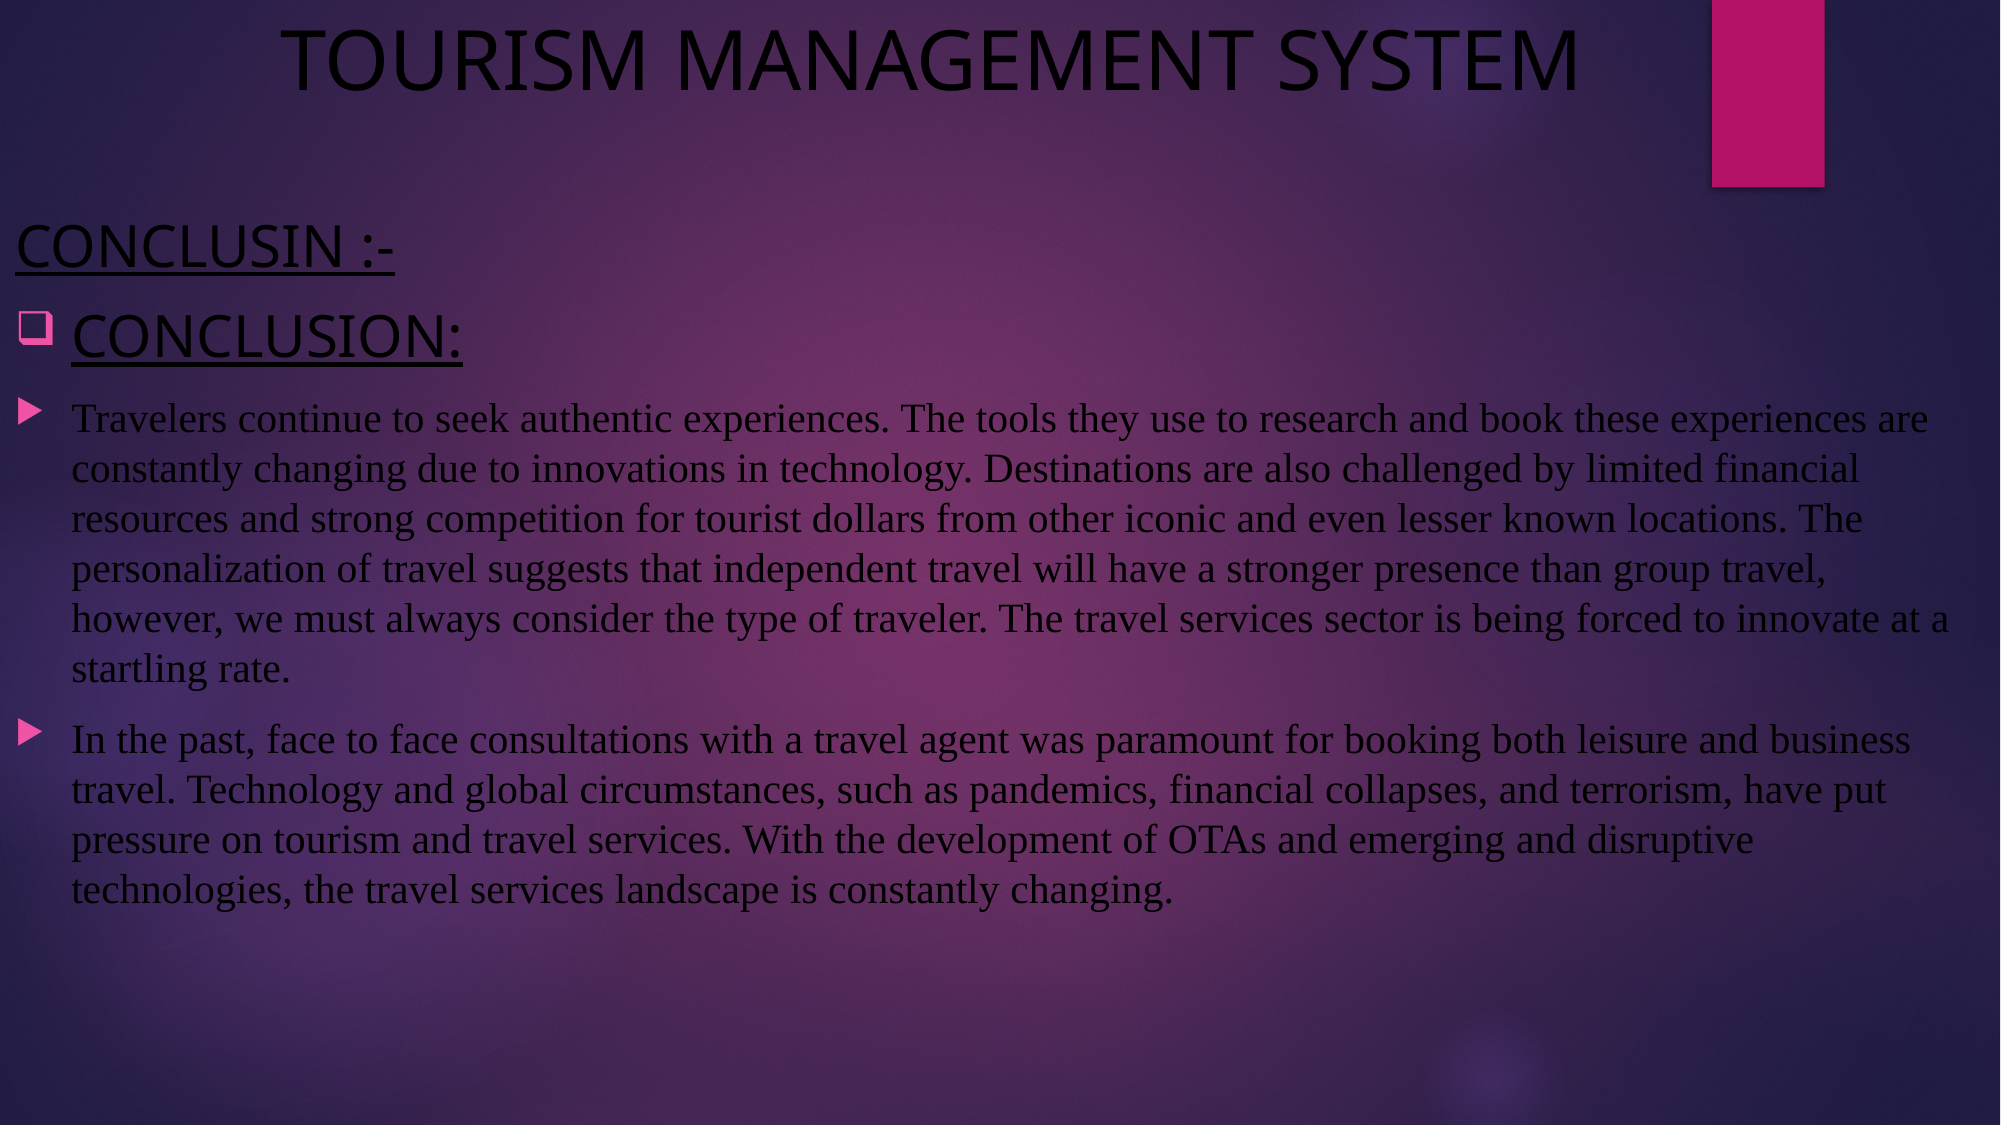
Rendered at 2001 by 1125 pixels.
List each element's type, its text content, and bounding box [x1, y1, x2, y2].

list CONCLUSIN :- CONCLUSION: Travelers continue to seek authentic experiences. The tools they use to research and book these experiences are constantly changing due to innovations in technology. Destinations are also challenged by limited financial resources and strong competition for tourist dollars from other iconic and even lesser known locations. The personalization of travel suggests that independent travel will have a stronger presence than group travel, however, we must always consider the type of traveler. The travel services sector is being forced to innovate at a startling rate. In the past, face to face consultations with a travel agent was paramount for booking both leisure and business travel. Technology and global circumstances, such as pandemics, financial collapses, and terrorism, have put pressure on tourism and travel services. With the development of OTAs and emerging and disruptive technologies, the travel services landscape is constantly changing. [0, 201, 2000, 1125]
title TOURISM MANAGEMENT SYSTEM [106, 0, 1649, 201]
